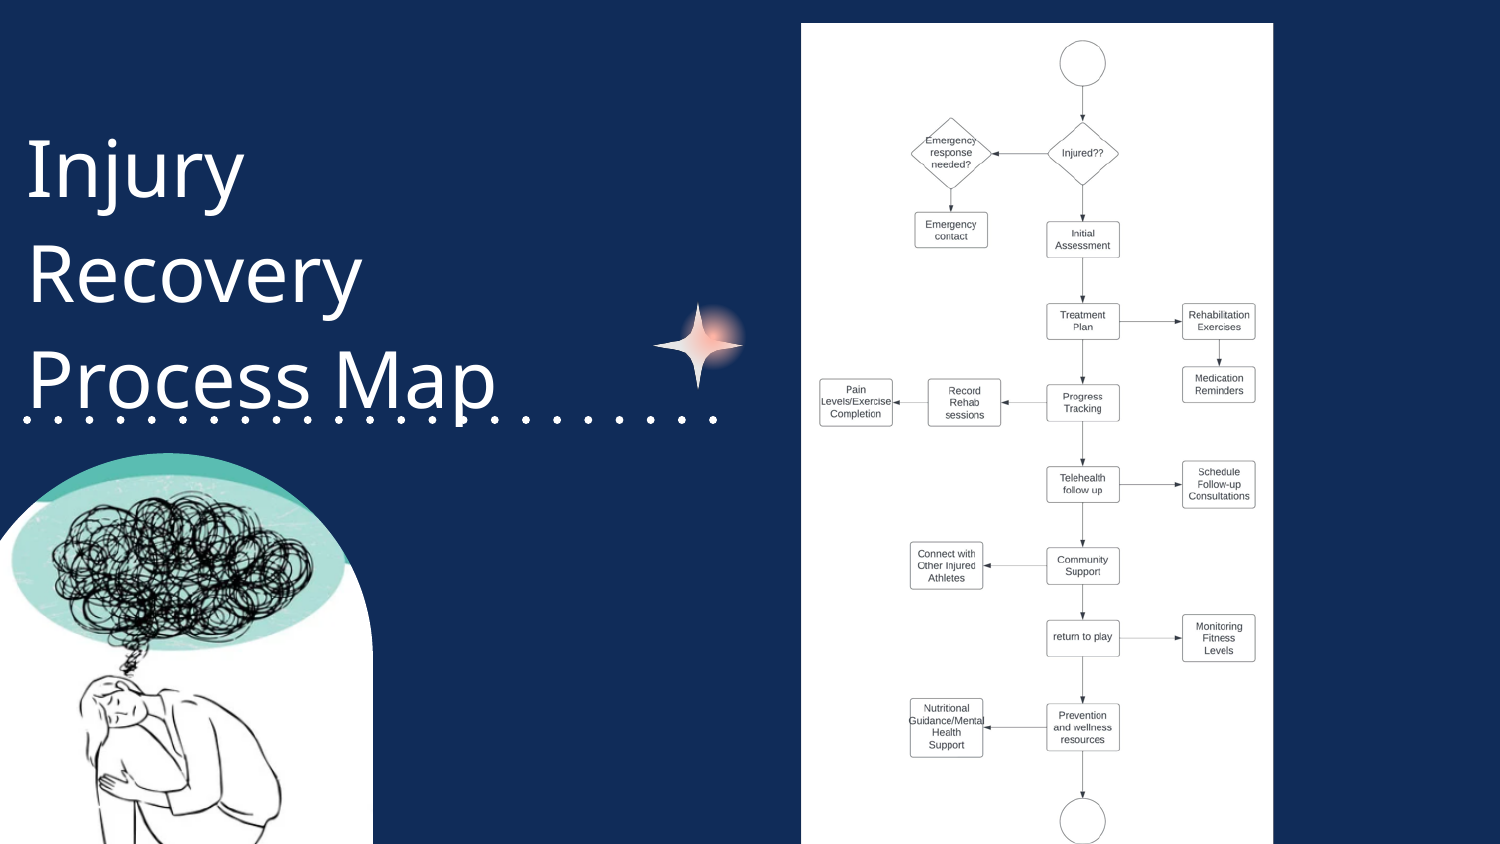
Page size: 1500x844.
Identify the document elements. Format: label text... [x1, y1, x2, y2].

text_box Injury Recovery Process Map [26, 107, 538, 419]
text_box [800, 23, 1274, 844]
text_box [652, 300, 744, 391]
text_box [676, 300, 750, 374]
text_box [0, 453, 373, 844]
